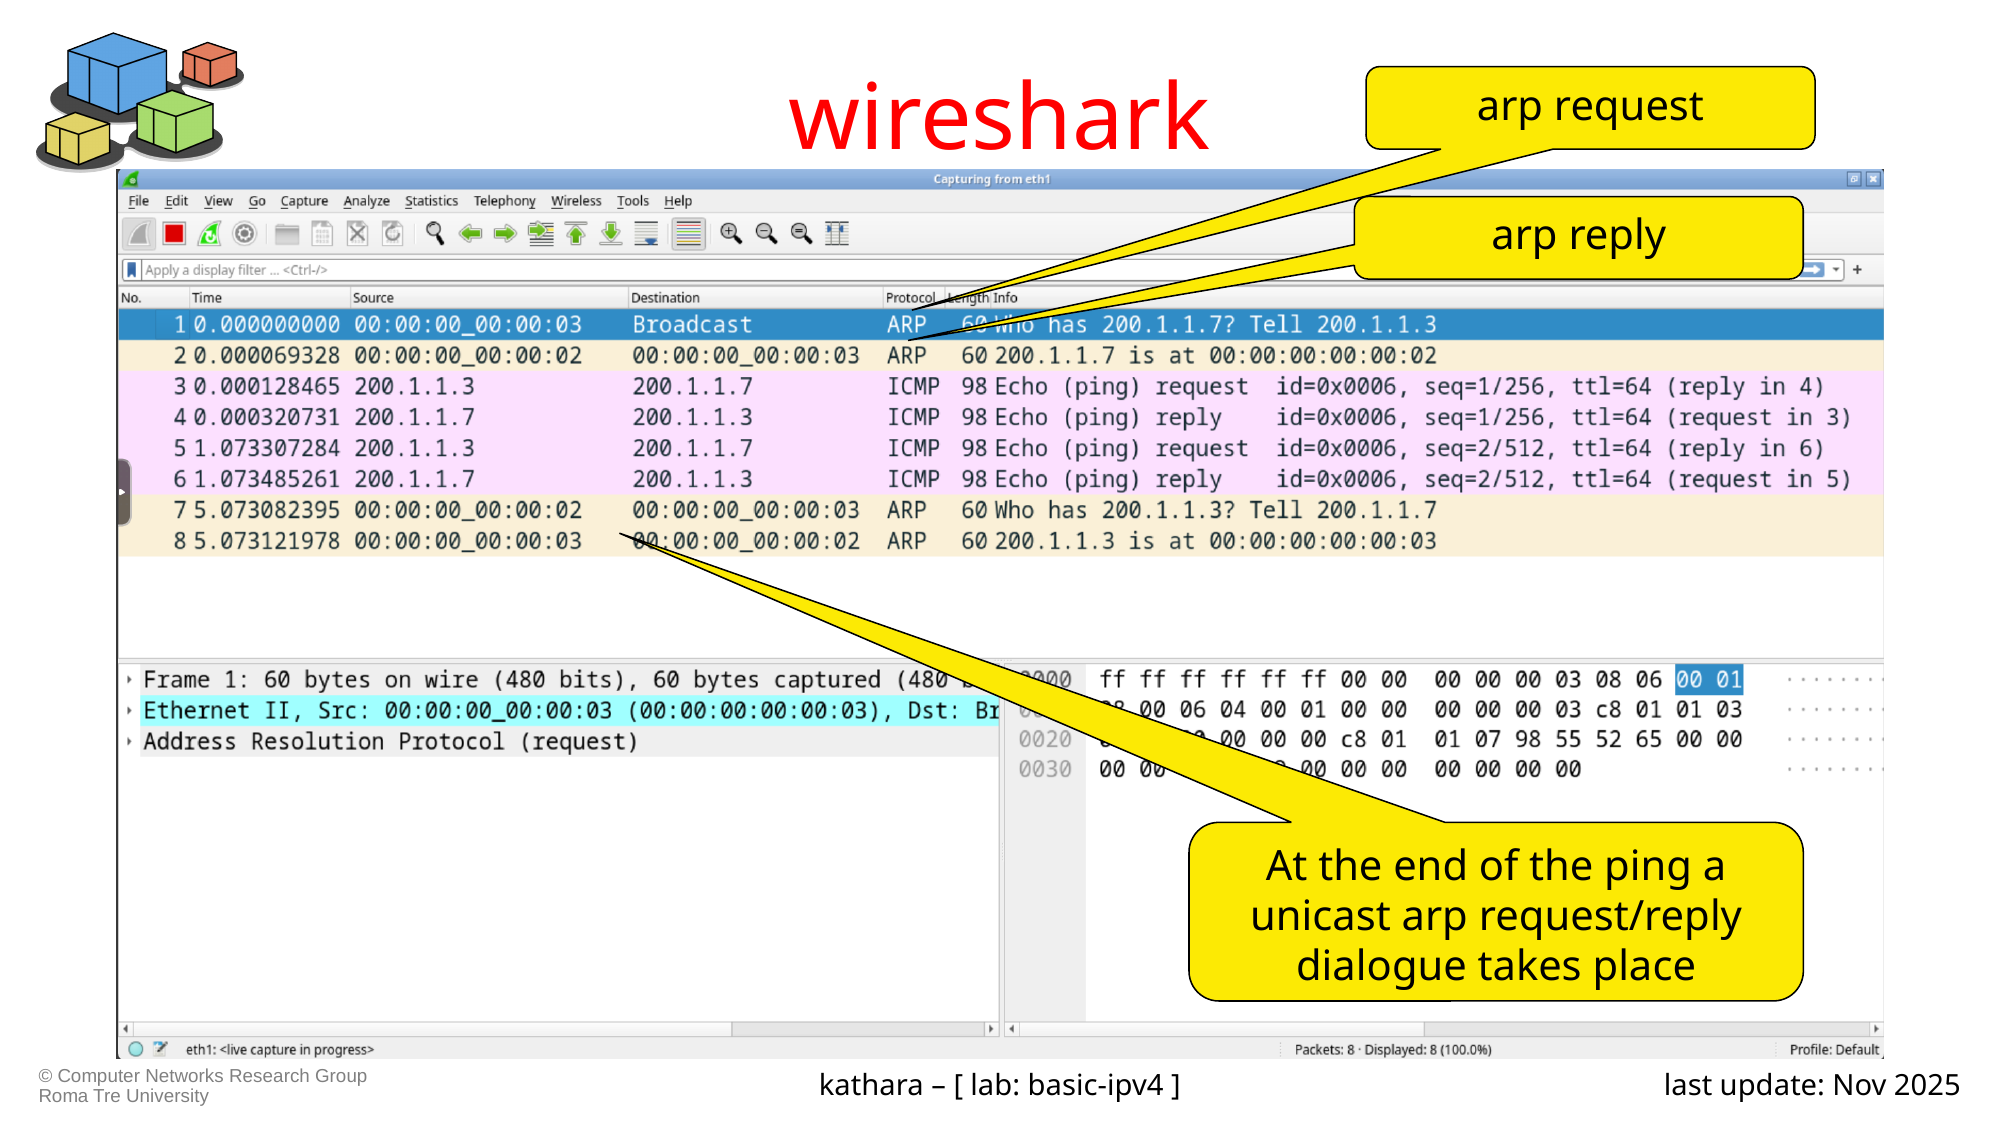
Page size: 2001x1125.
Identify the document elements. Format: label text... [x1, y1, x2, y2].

footer kathara – [ lab: basic-ipv4 ] [511, 1067, 1489, 1114]
text_box arp request [1366, 66, 1816, 167]
title wireshark [99, 19, 1900, 207]
picture [36, 32, 99, 173]
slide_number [1519, 1058, 1977, 1114]
picture [115, 169, 1885, 1059]
